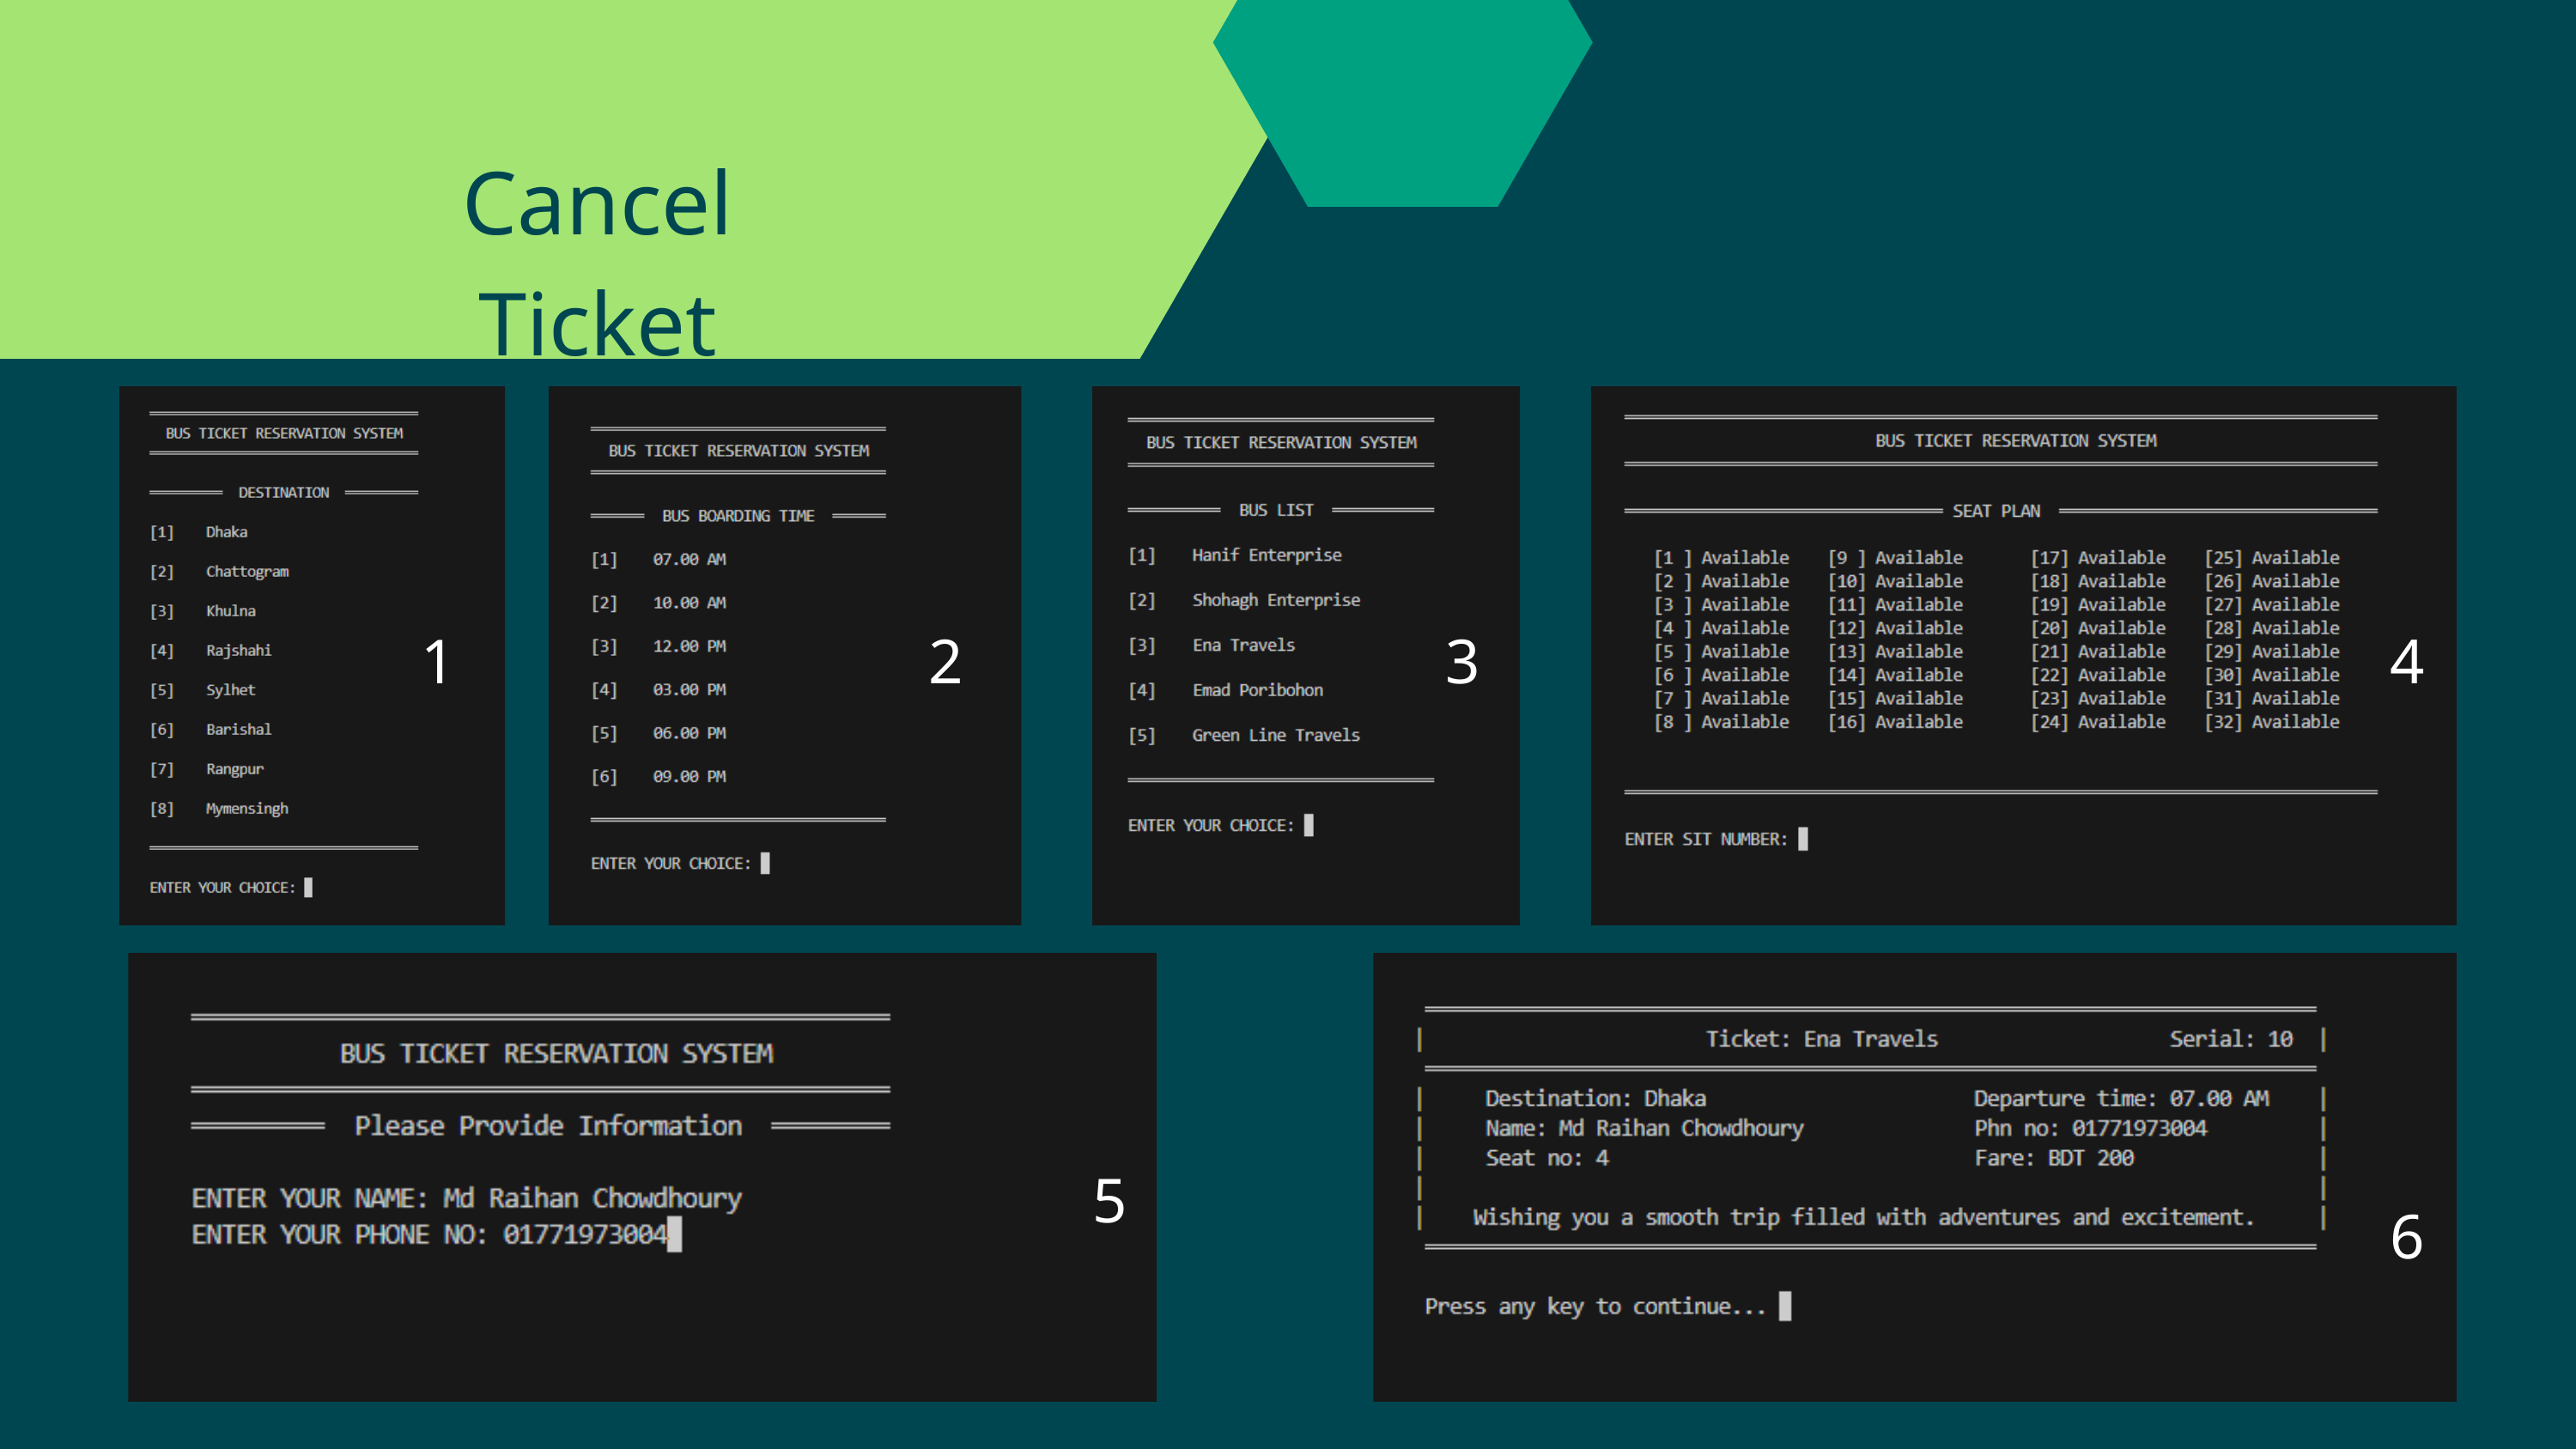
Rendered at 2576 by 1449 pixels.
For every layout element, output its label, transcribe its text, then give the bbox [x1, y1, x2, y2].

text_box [1212, 0, 1594, 208]
text_box Cancel Ticket [334, 369, 862, 374]
text_box [549, 386, 1022, 925]
text_box [118, 386, 506, 925]
text_box [1091, 386, 1521, 925]
text_box [128, 953, 1157, 1402]
text_box 5 [1092, 1149, 1125, 1235]
text_box 6 [2390, 1185, 2425, 1271]
text_box 2 [928, 610, 961, 696]
text_box 1 [421, 609, 450, 696]
text_box [1373, 953, 2457, 1402]
text_box 4 [2390, 610, 2425, 696]
text_box 3 [1445, 610, 1478, 696]
text_box [1590, 386, 2457, 925]
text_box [0, 0, 1394, 360]
